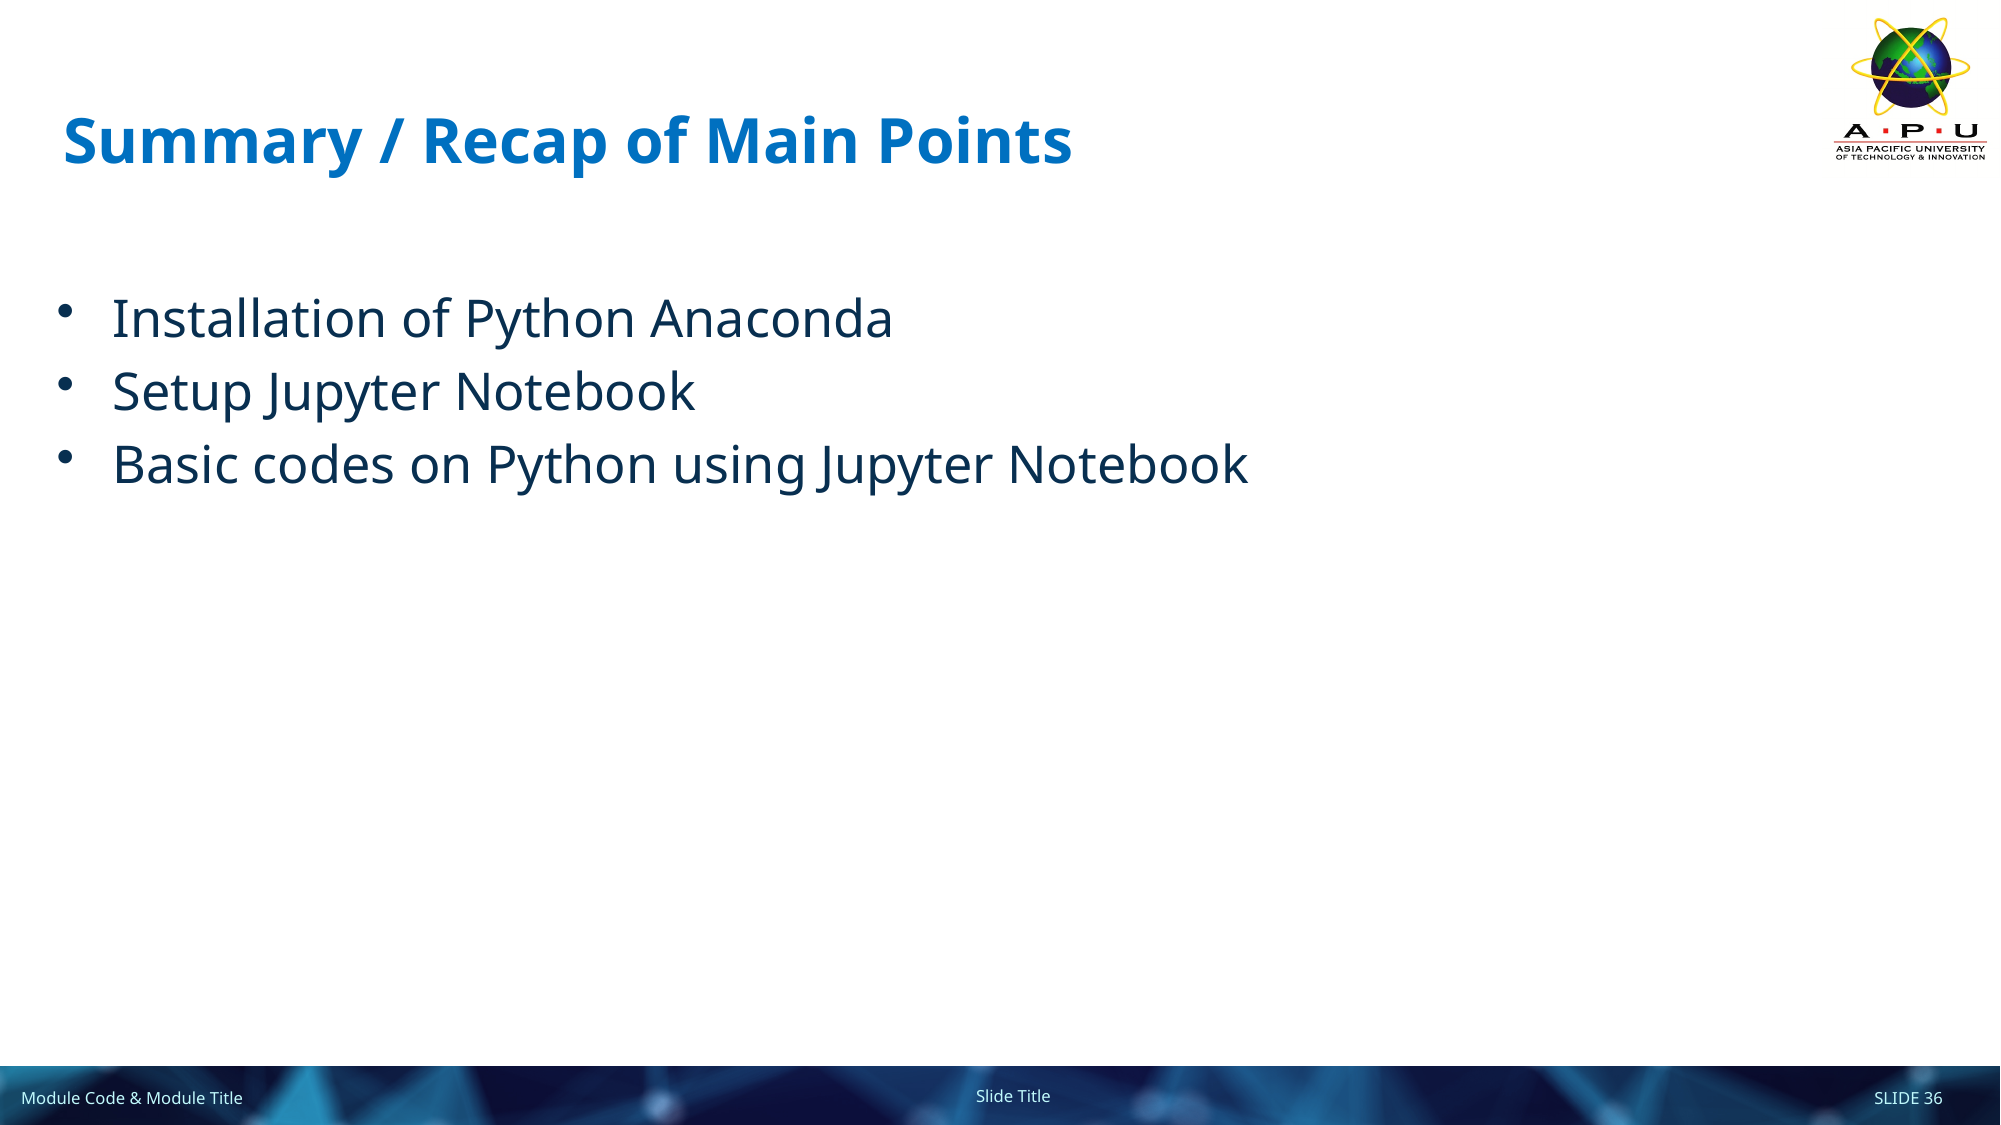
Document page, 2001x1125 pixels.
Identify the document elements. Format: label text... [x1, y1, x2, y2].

list Installation of Python Anaconda Setup Jupyter Notebook Basic codes on Python using Jupyter Notebook [41, 278, 1969, 1021]
picture [0, 1066, 2000, 1125]
picture [1822, 0, 2000, 178]
title Summary / Recap of Main Points [48, 45, 1764, 233]
